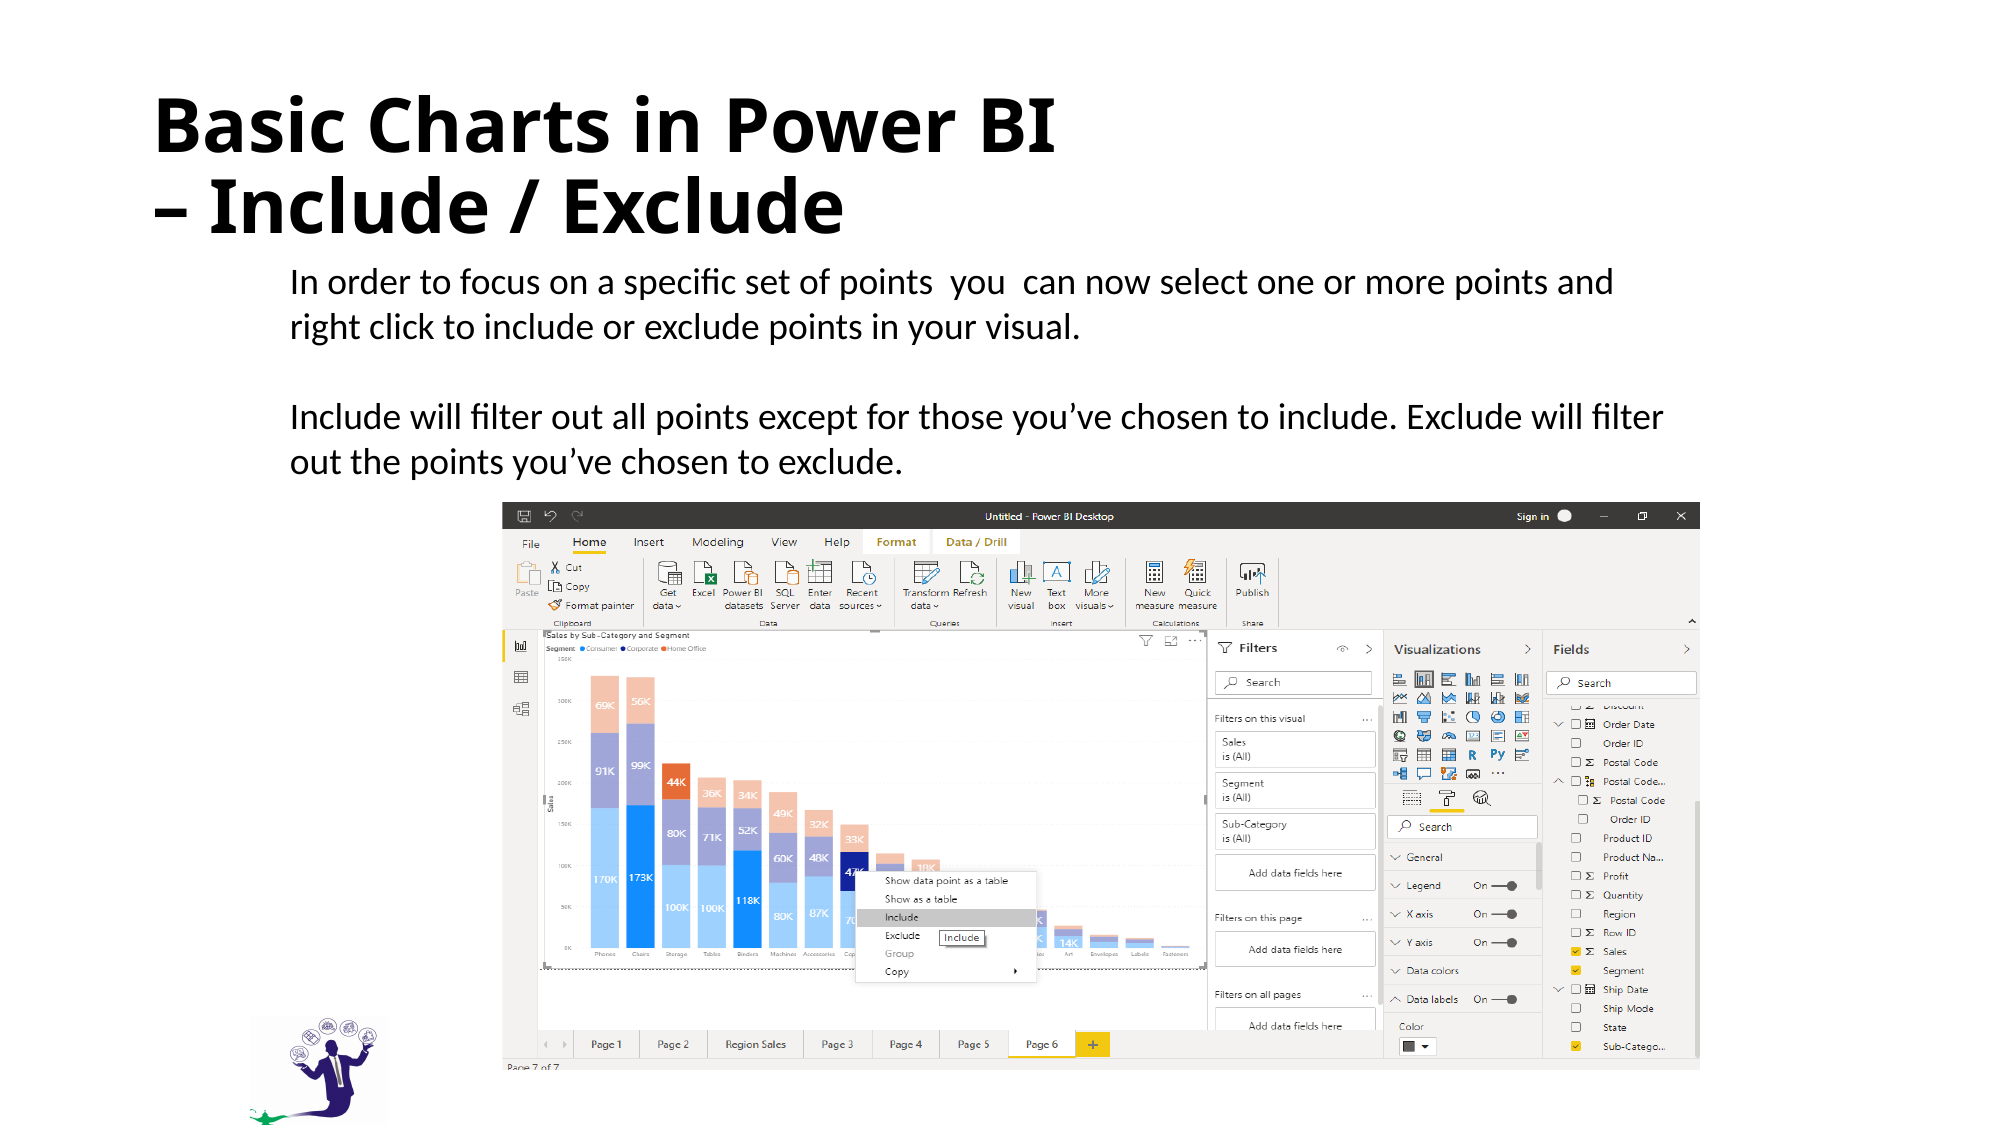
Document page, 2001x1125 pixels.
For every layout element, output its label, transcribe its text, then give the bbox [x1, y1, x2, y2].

title Basic Charts in Power BI – Include / Exclude [137, 59, 1863, 278]
text_box In order to focus on a specific set of points you can now select one or more points and right click to include or exclude points in your visual. Include will filter out all points except for those you’ve chosen to include. Exclude will filter out the points you’ve chosen to exclude. [274, 249, 1700, 490]
picture [249, 1016, 388, 1125]
picture [502, 502, 1700, 1070]
